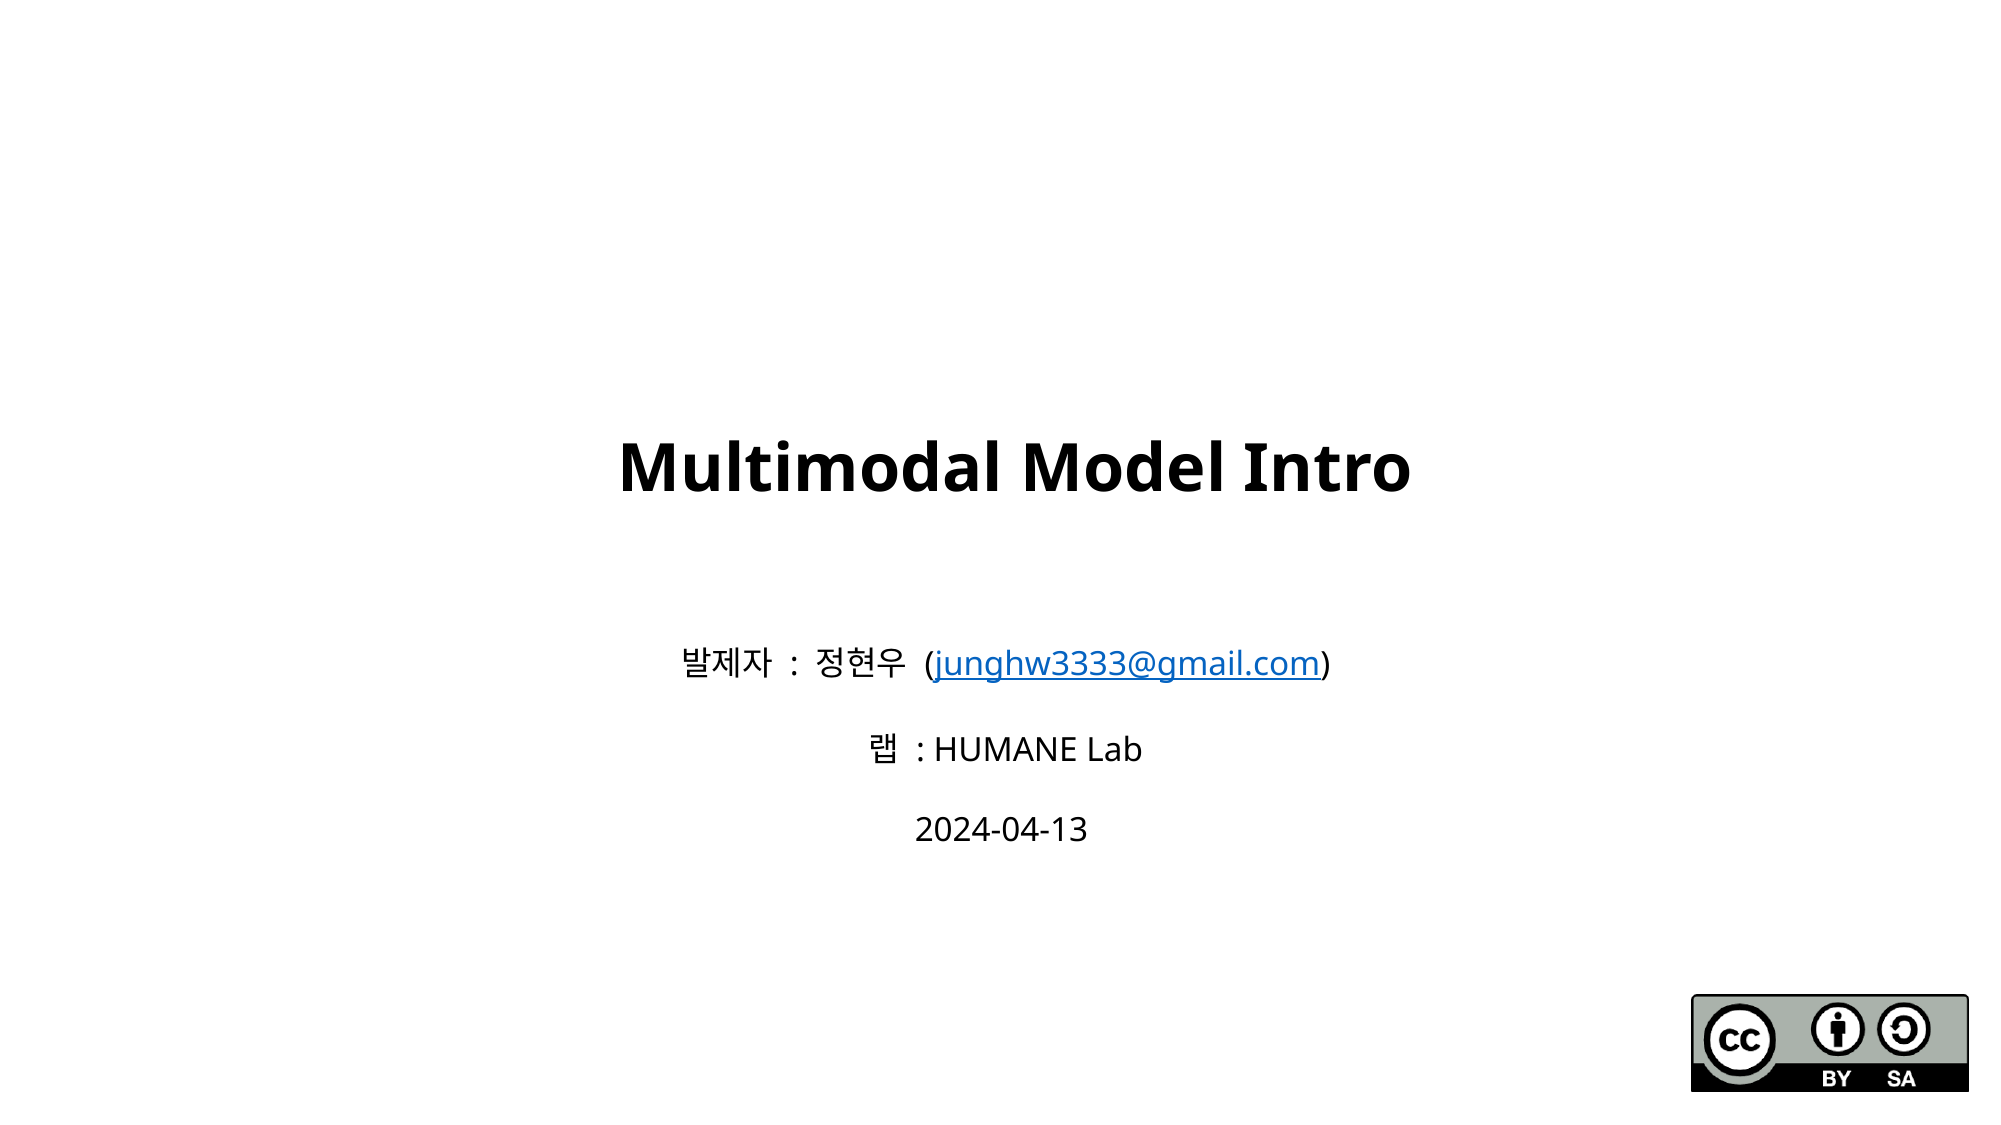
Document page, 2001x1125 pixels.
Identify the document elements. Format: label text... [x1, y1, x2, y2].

subtitle 발제자 : 정현우 (junghw3333@gmail.com) 랩 : HUMANE Lab 2024-04-13 [249, 611, 1750, 979]
title Multimodal Model Intro [280, 360, 1750, 514]
picture [1691, 994, 1969, 1092]
